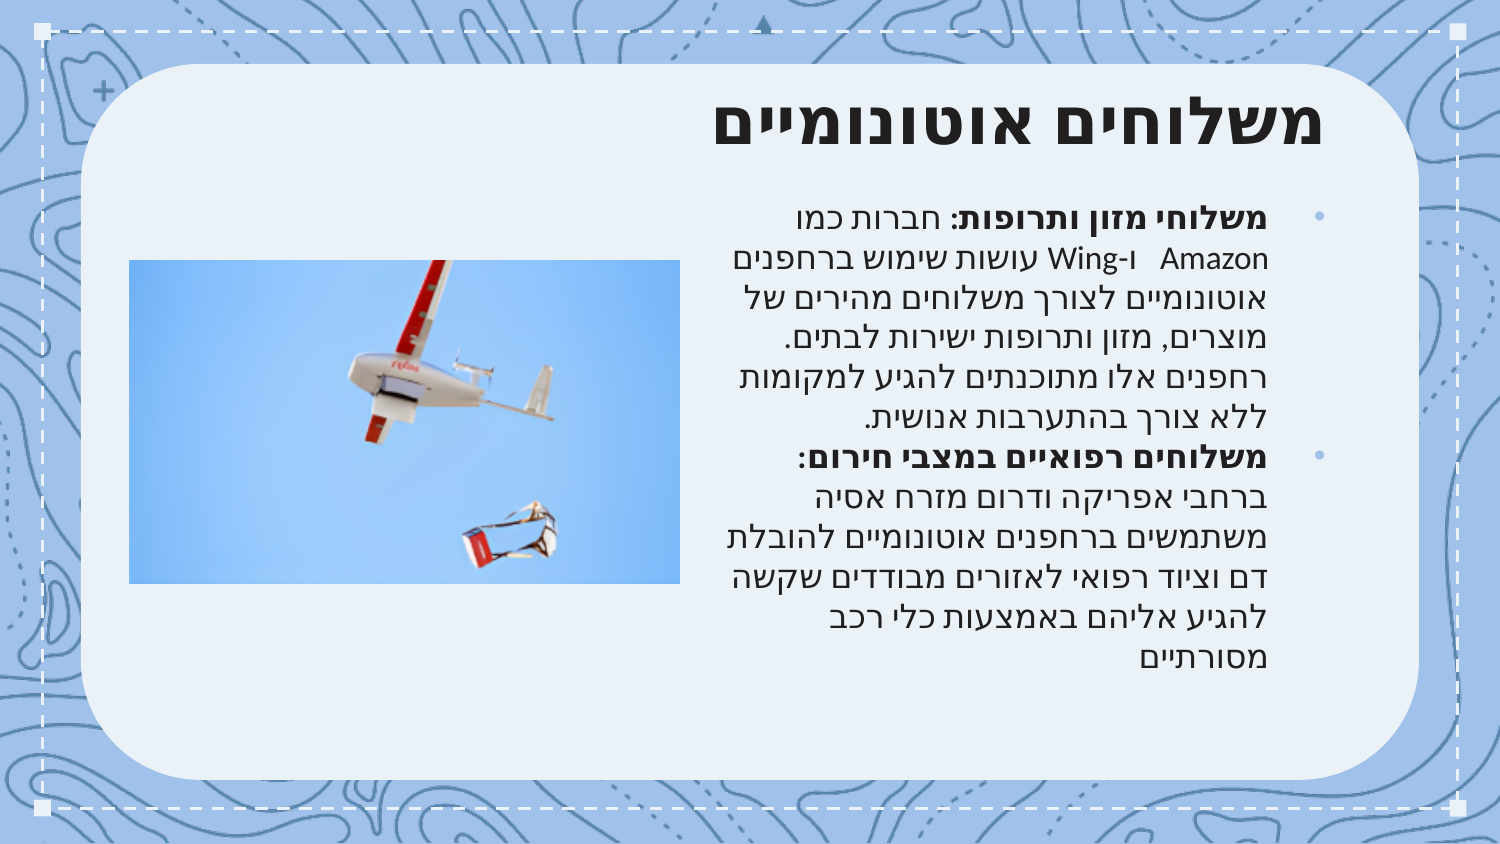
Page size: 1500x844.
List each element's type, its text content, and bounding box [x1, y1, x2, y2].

title משלוחים אוטונומיים [47, 50, 1343, 162]
picture [0, 0, 1500, 843]
subtitle משלוחי מזון ותרופות: חברות כמו Amazon ו-Wing עושות שימוש ברחפנים אוטונומיים לצורך משלוחים מהירים של מוצרים, מזון ותרופות ישירות לבתים. רחפנים אלו מתוכנתים להגיע למקומות ללא צורך בהתערבות אנושית. משלוחים רפואיים במצבי חירום: ברחבי אפריקה ודרום מזרח אסיה משתמשים ברחפנים אוטונומיים להובלת דם וציוד רפואי לאזורים מבודדים שקשה להגיע אליהם באמצעות כלי רכב מסורתיים [710, 180, 1360, 738]
